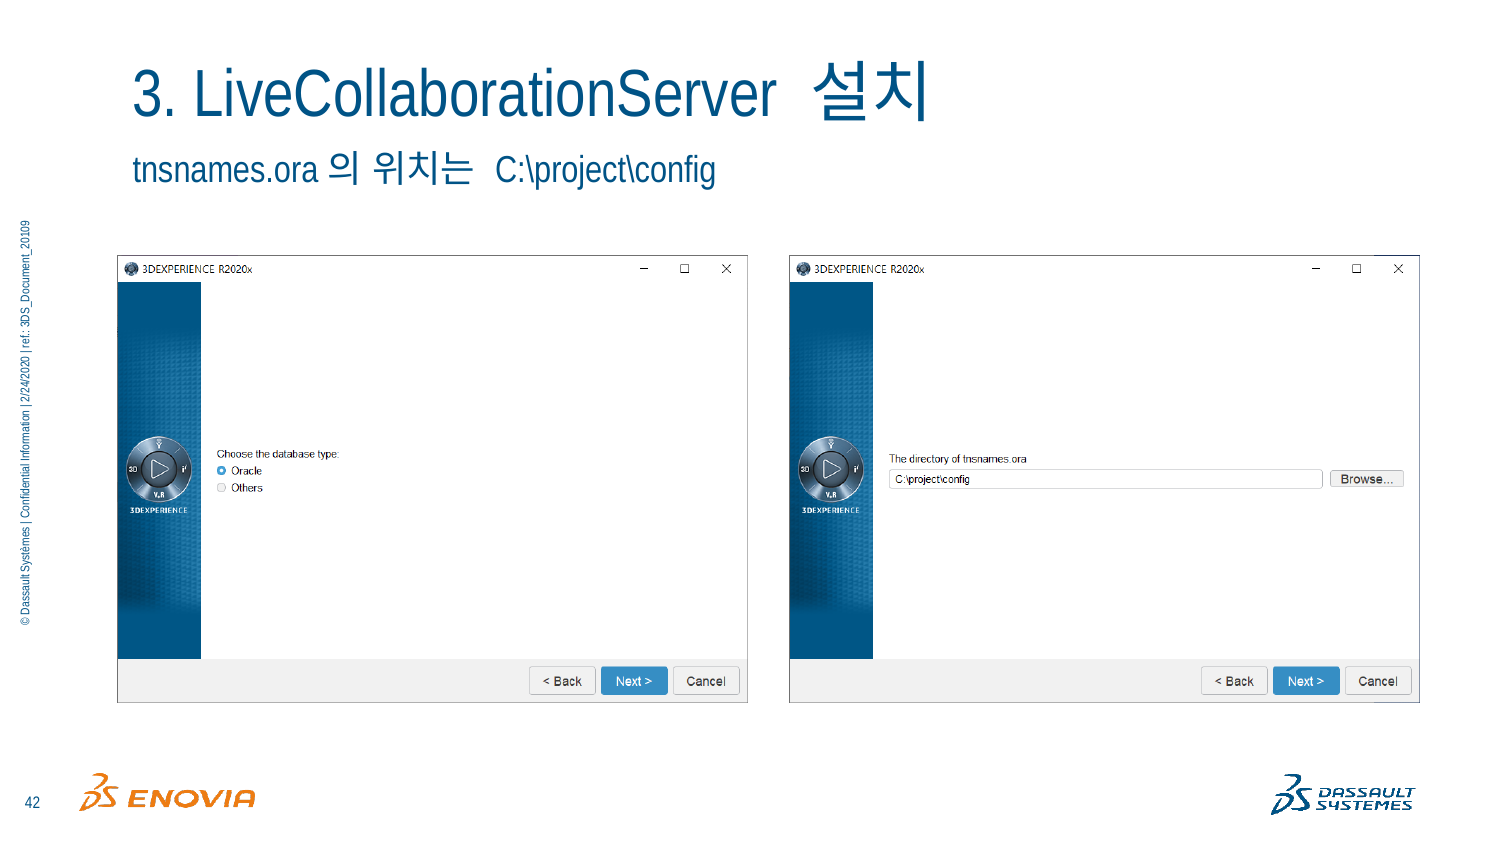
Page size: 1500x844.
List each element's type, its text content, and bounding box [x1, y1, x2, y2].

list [789, 255, 1420, 703]
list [117, 255, 749, 703]
list tnsnames.ora의 위치는 C:\project\config [117, 138, 1420, 199]
picture [79, 773, 255, 811]
title 3. LiveCollaborationServer 설치 [118, 59, 1418, 121]
picture [1267, 770, 1418, 818]
